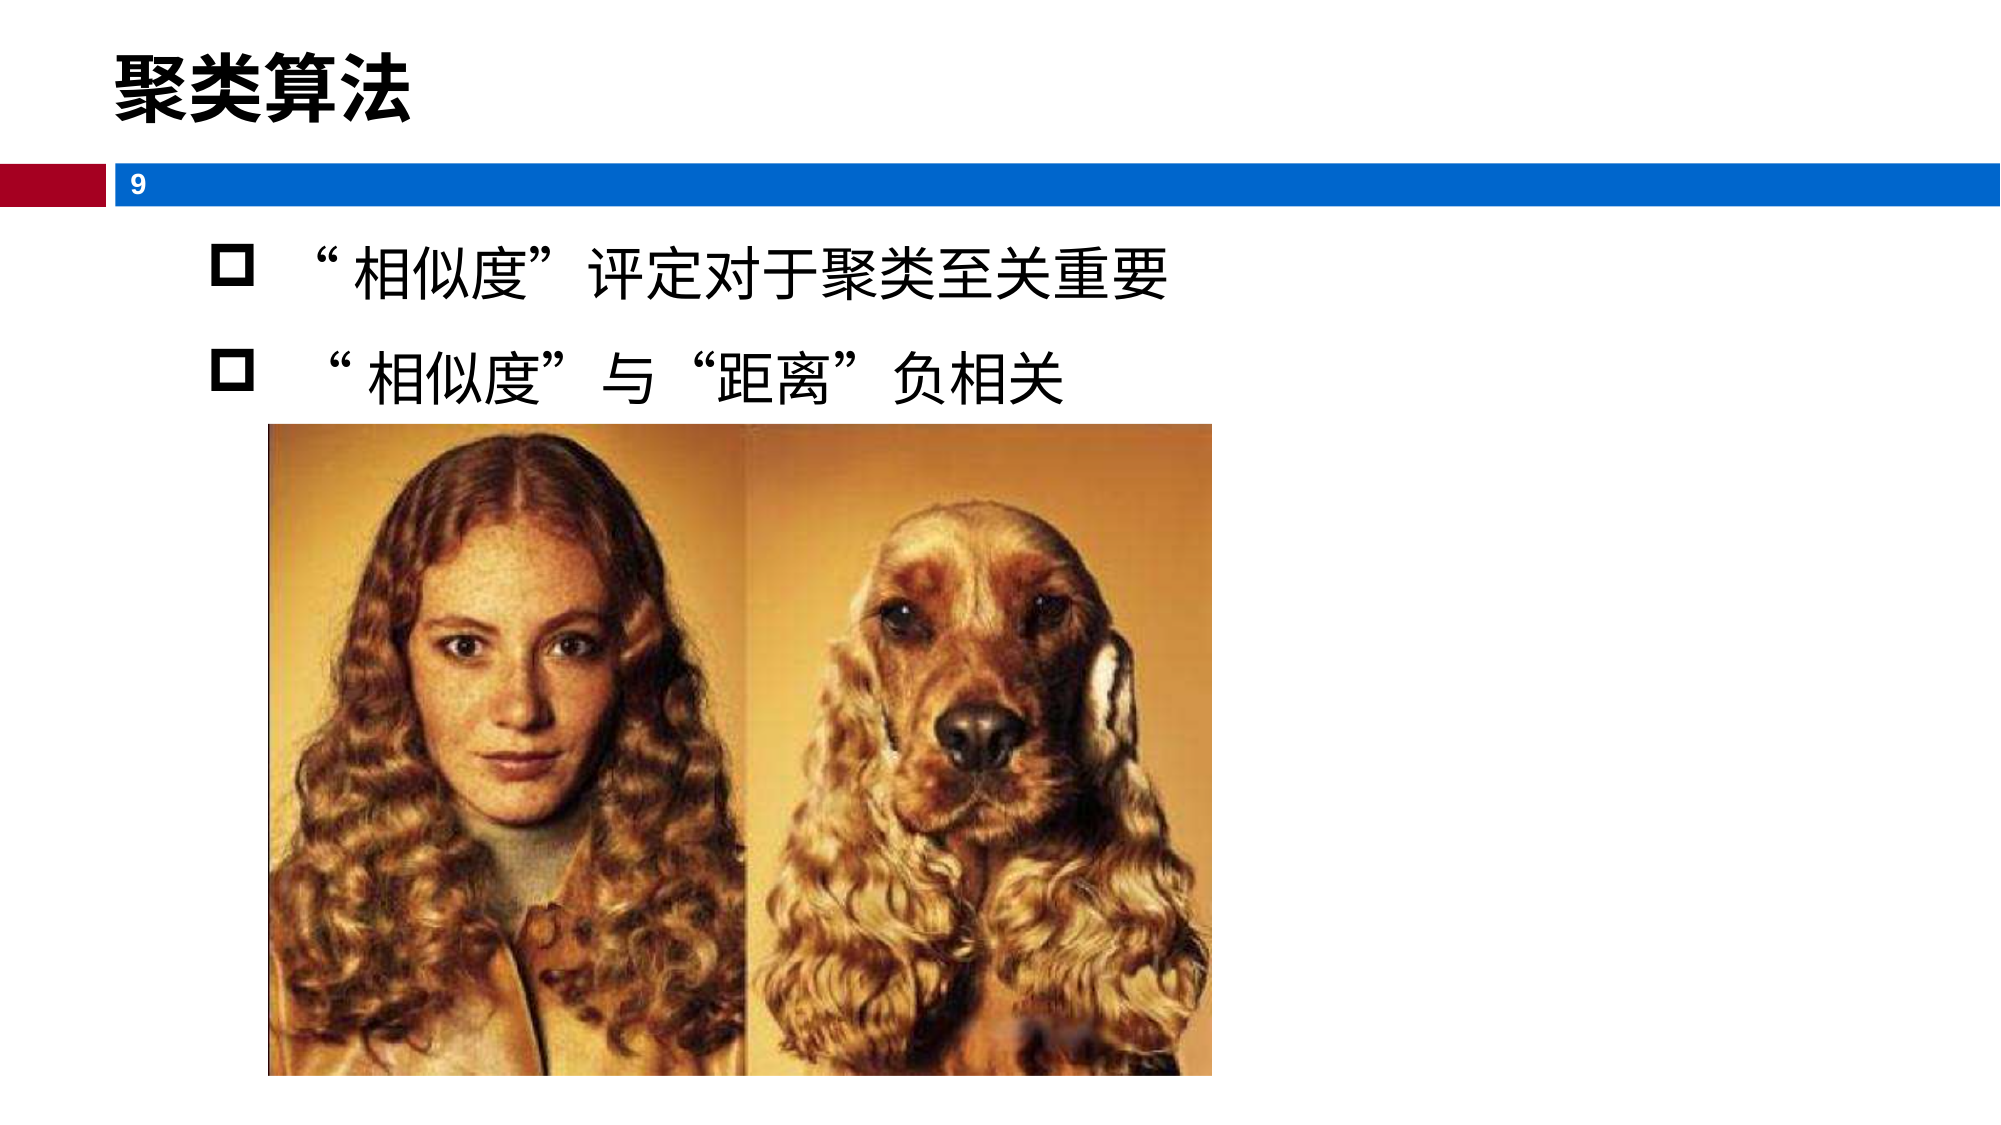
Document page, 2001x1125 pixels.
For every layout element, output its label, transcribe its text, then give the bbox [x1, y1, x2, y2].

picture [256, 416, 1219, 1087]
text_box 聚类算法 [98, 15, 1529, 158]
text_box “相似度”评定对于聚类至关重要 “相似度”与“距离”负相关 [191, 194, 1192, 420]
